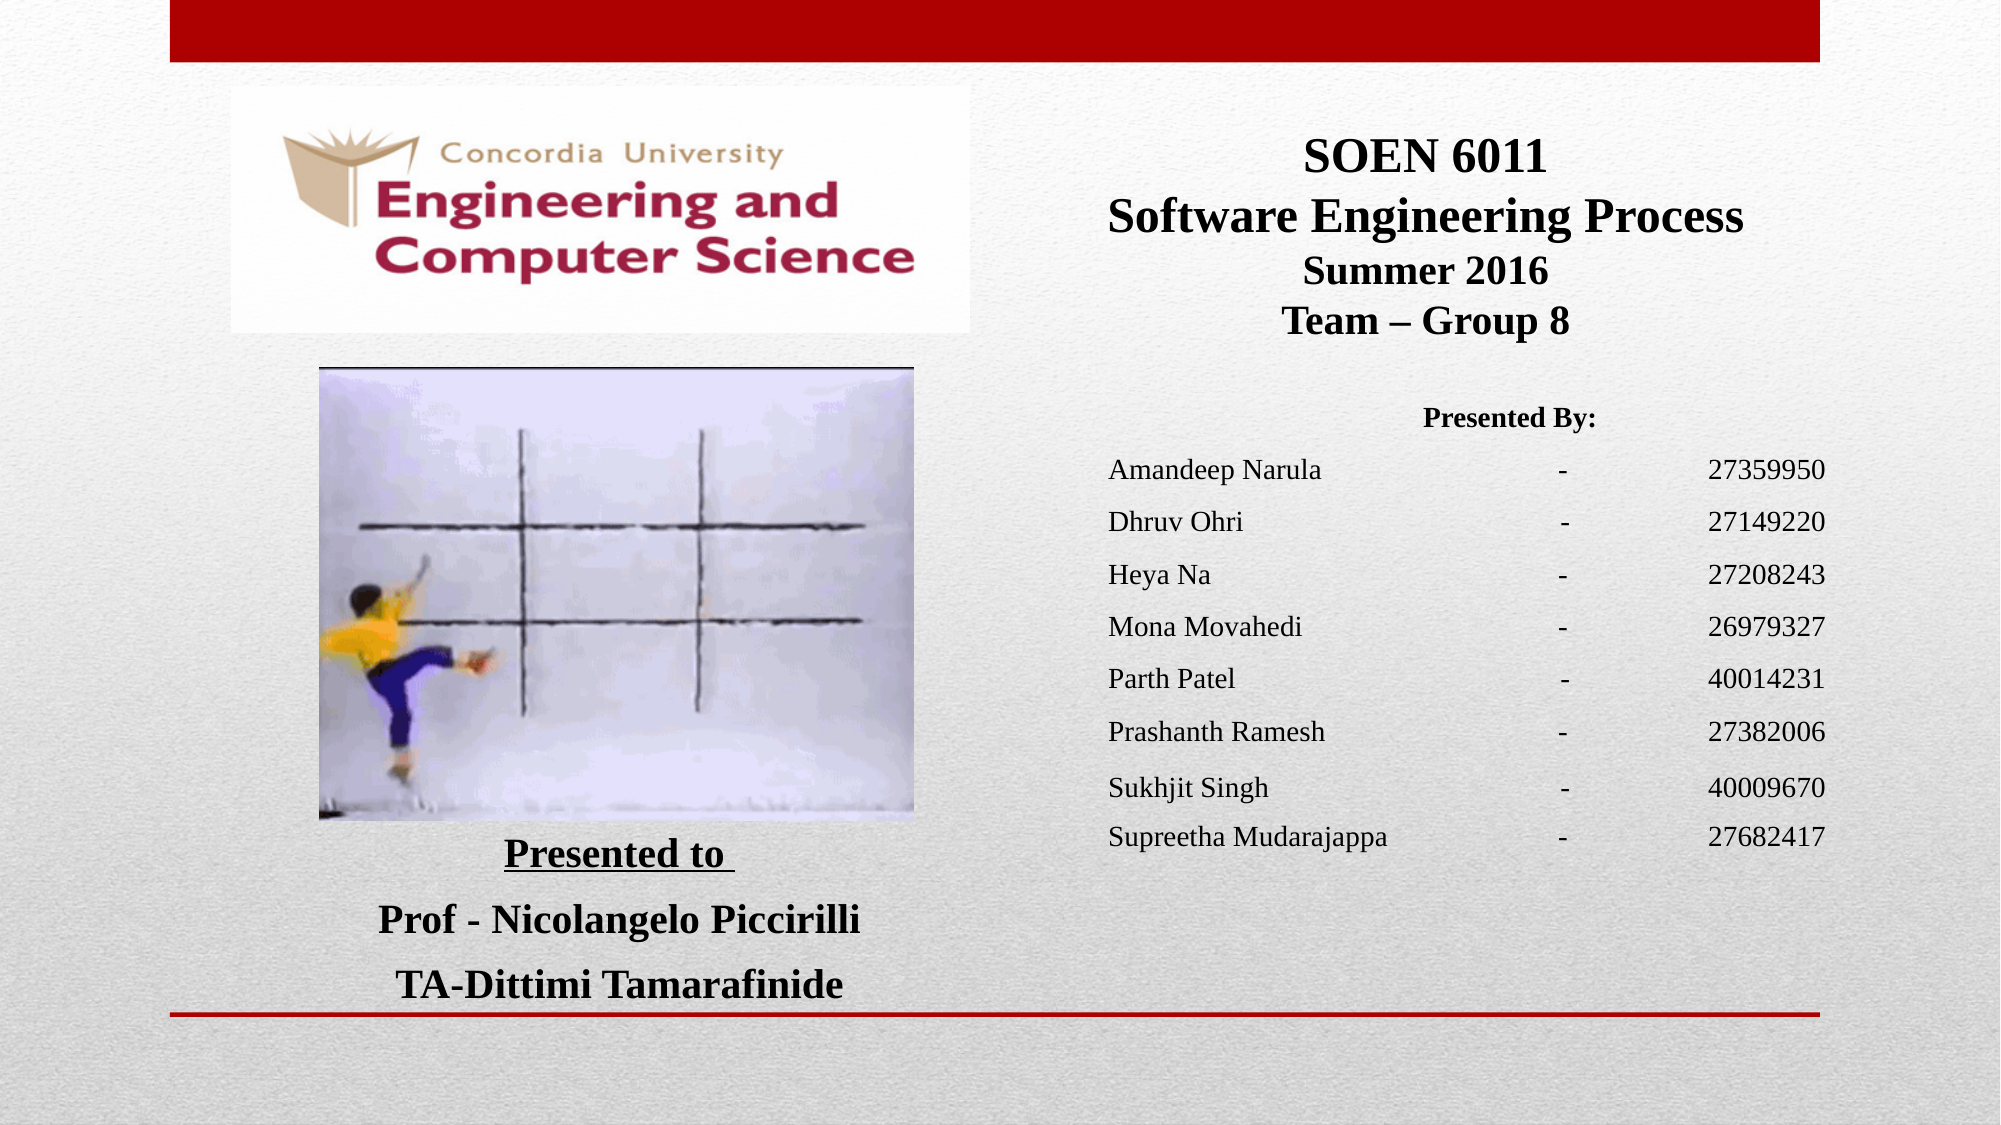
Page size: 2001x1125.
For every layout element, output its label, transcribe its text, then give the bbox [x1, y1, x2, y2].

text_box Presented By: Amandeep Narula - 27359950 Dhruv Ohri - 27149220 Heya Na - 27208243 Mona Movahedi - 26979327 Parth Patel - 40014231 Prashanth Ramesh - 27382006 Sukhjit Singh - 40009670 Supreetha Mudarajappa - 27682417 [1093, 394, 1928, 926]
picture [230, 85, 971, 333]
picture [318, 366, 915, 822]
text_box SOEN 6011 Software Engineering Process Summer 2016 Team – Group 8 [959, 115, 1893, 351]
text_box Presented to Prof - Nicolangelo Piccirilli TA-Dittimi Tamarafinide [91, 823, 1149, 1090]
